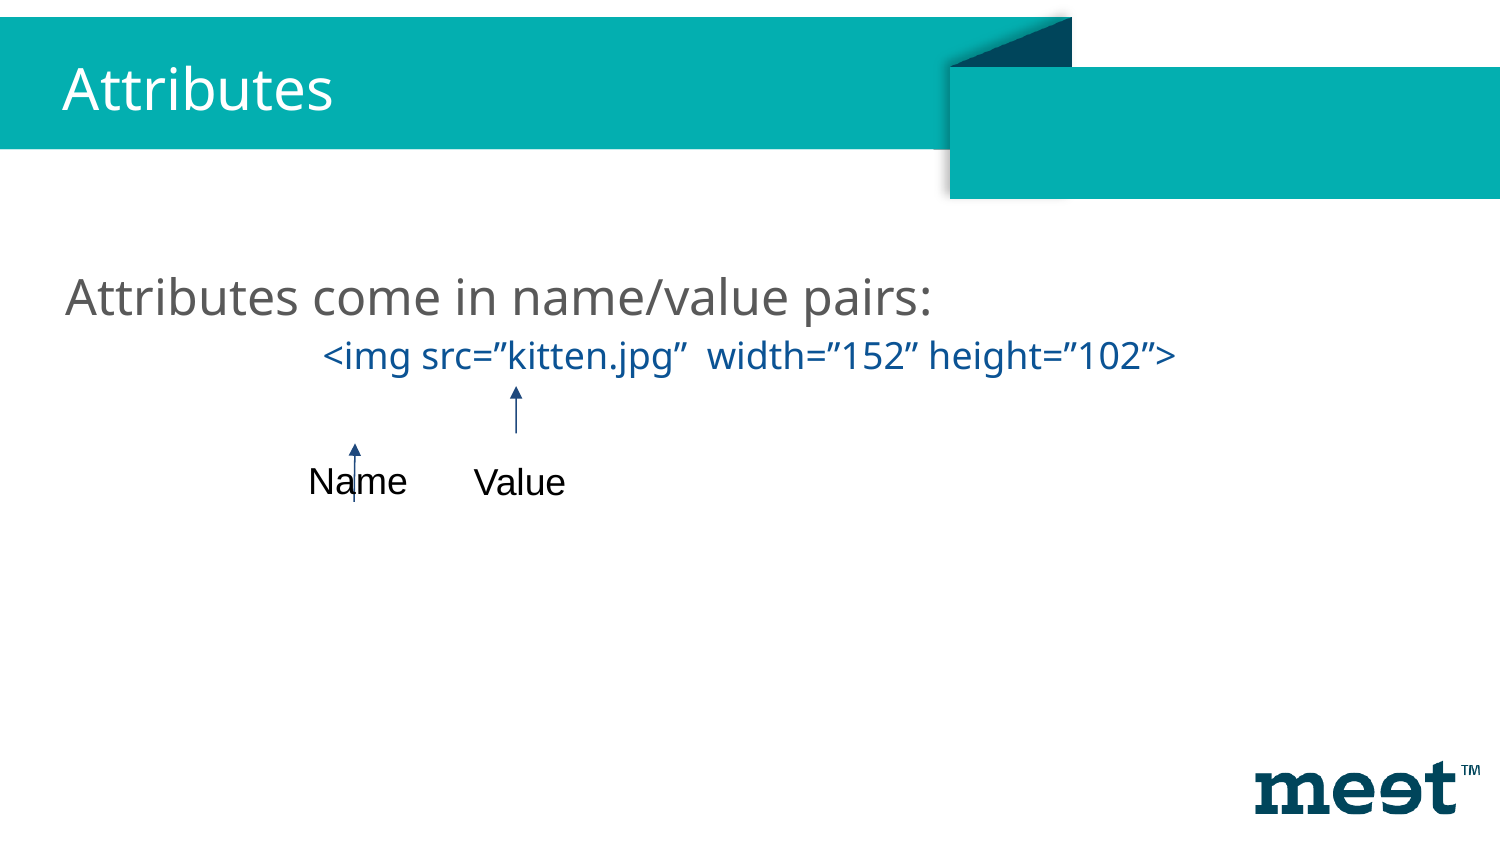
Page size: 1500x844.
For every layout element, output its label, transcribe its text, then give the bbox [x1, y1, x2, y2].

text_box Value [458, 443, 638, 491]
text_box Attributes come in name/value pairs: <img src=”kitten.jpg” width=”152” height=”102”> [51, 240, 1449, 802]
text_box Name [293, 442, 440, 492]
text_box Attributes [48, 36, 879, 131]
text_box [509, 386, 523, 434]
picture [0, 0, 1500, 844]
